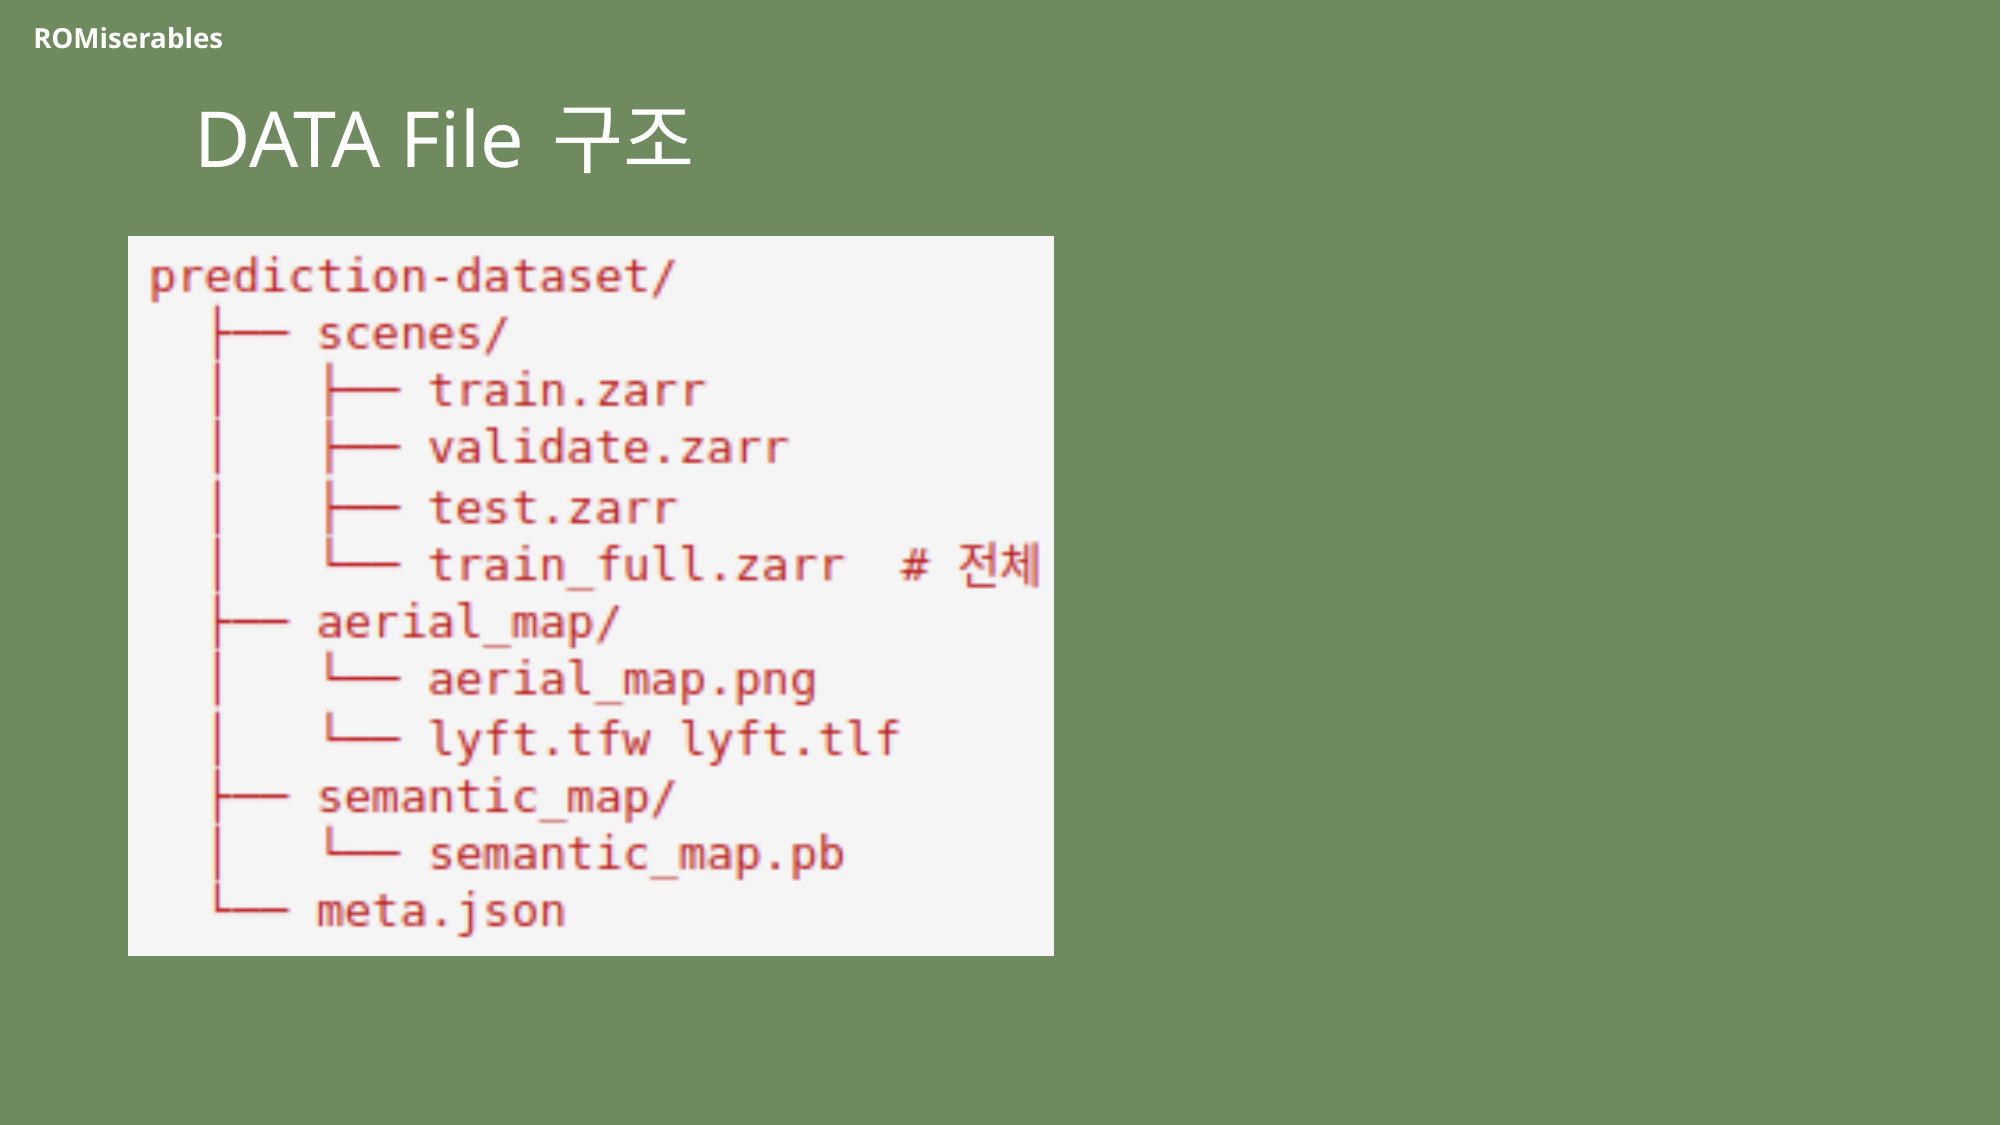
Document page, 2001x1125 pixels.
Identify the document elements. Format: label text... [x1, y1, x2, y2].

text_box ROMiserables [0, 13, 257, 63]
subtitle DATA File 구조 [13, 82, 876, 191]
picture [127, 235, 1055, 956]
